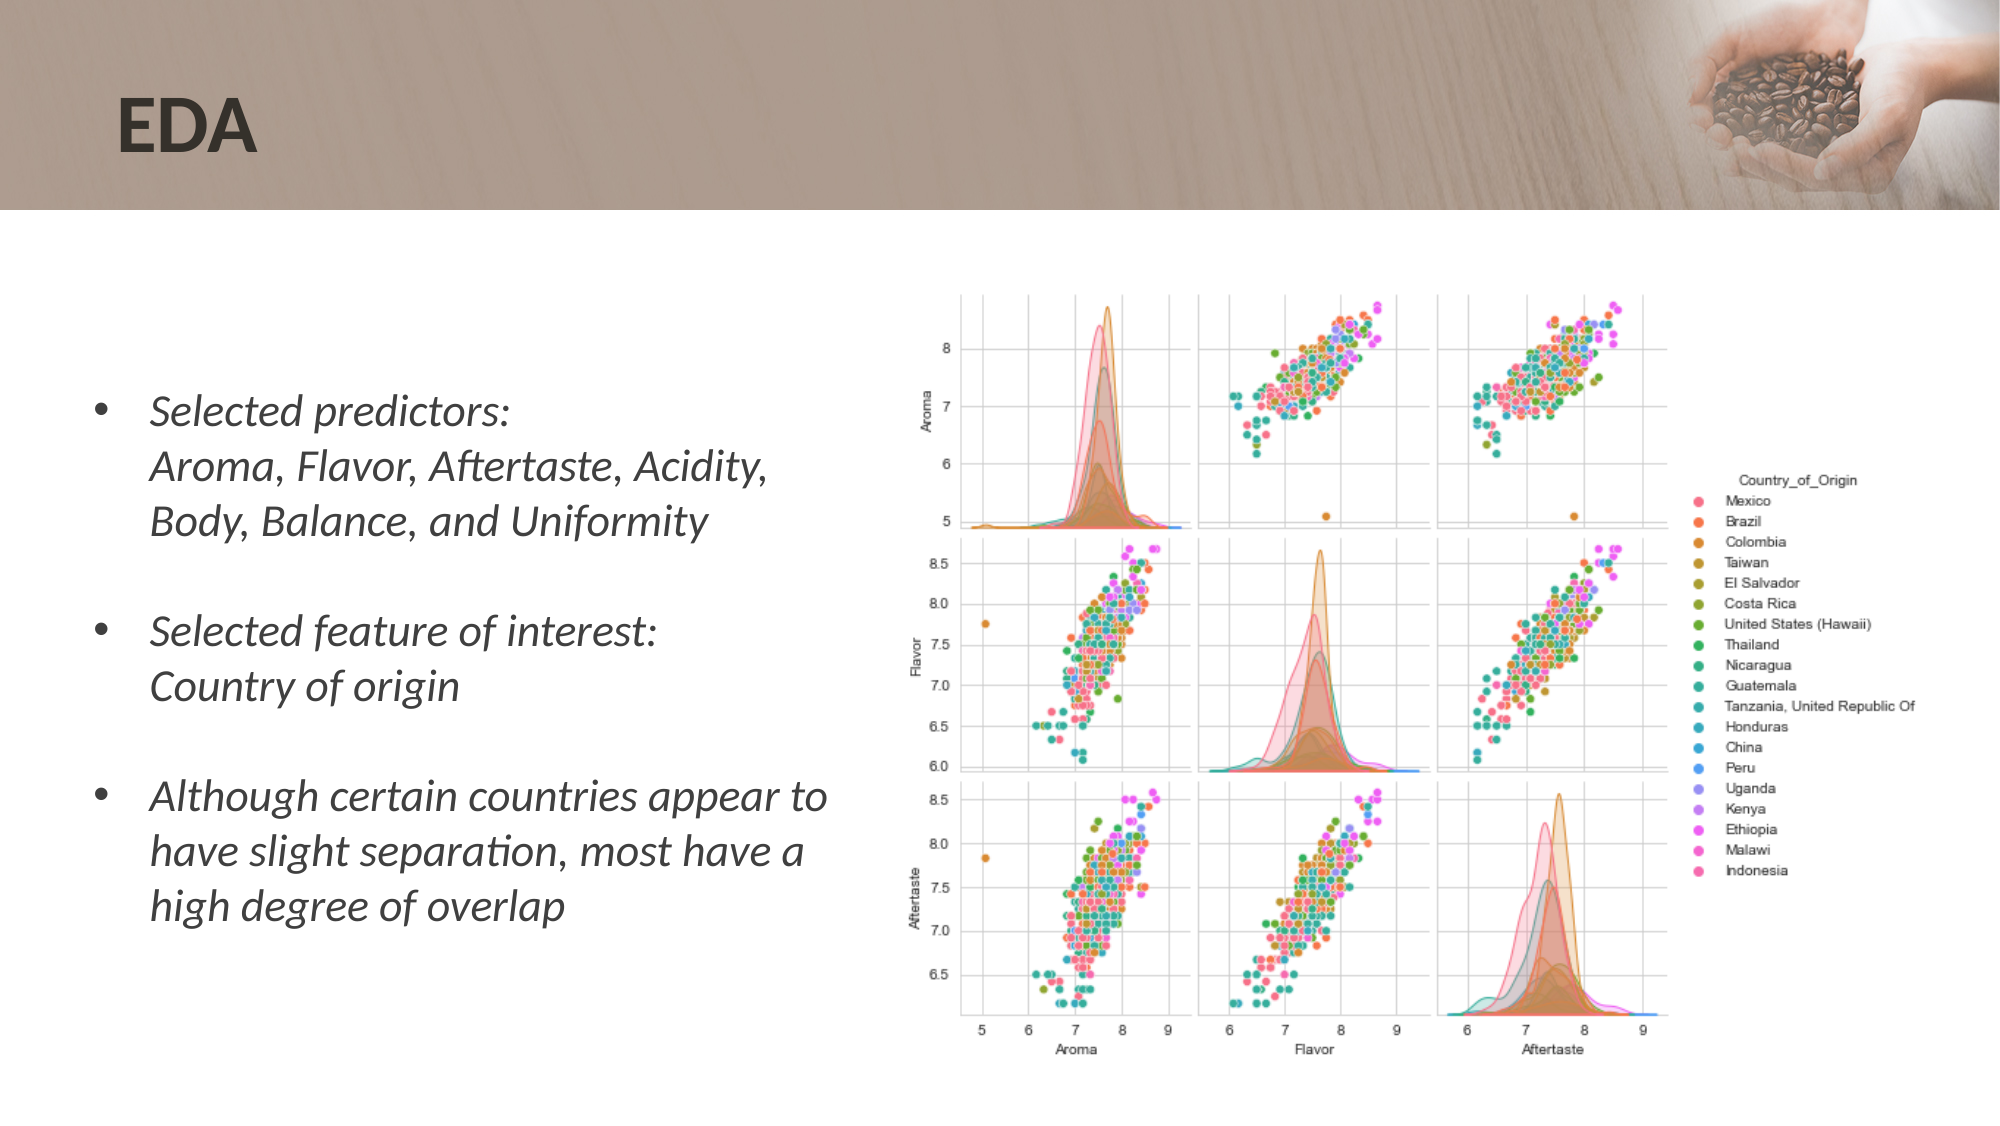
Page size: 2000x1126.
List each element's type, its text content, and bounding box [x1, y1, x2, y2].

title EDA [99, 53, 1900, 185]
picture [0, 0, 2000, 1125]
text_box Selected predictors: Aroma, Flavor, Aftertaste, Acidity, Body, Balance, and Uniformity Selected feature of interest: Country of origin Although certain countries appear to have slight separation, most have a high degree of overlap [78, 373, 847, 939]
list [893, 280, 1927, 1072]
